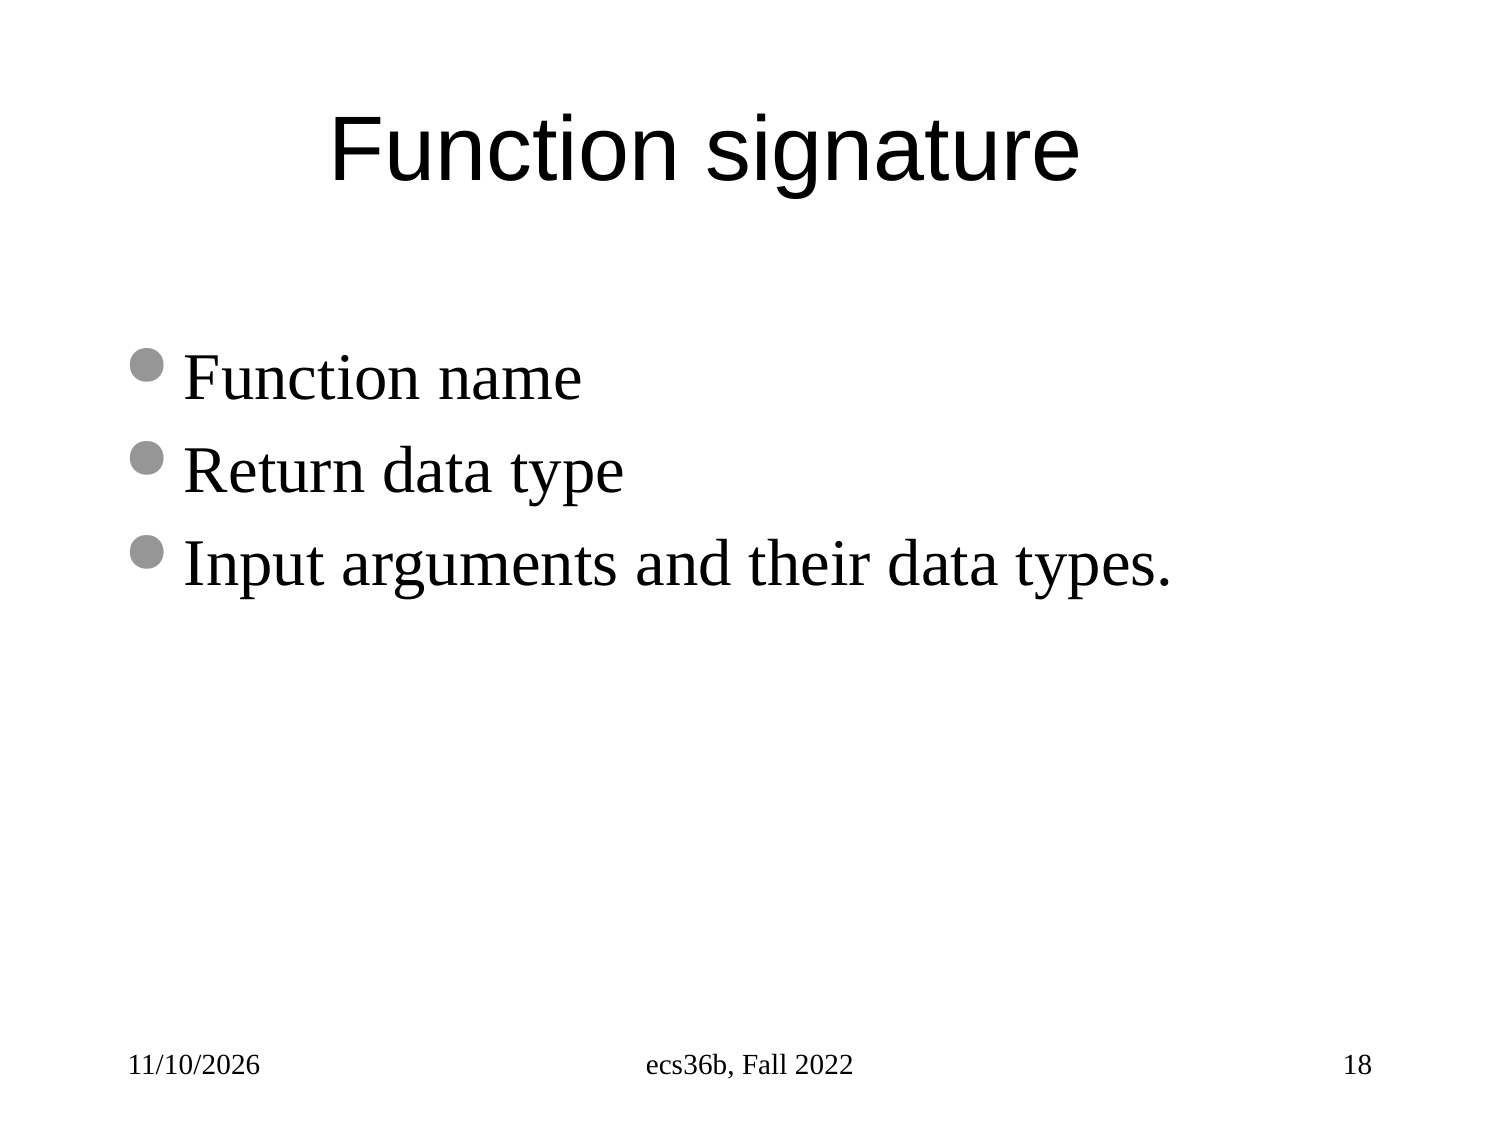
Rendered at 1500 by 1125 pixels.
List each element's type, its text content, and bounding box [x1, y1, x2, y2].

slide_number 18 [1074, 1024, 1388, 1101]
footer ecs36b, Fall 2022 [512, 1024, 988, 1101]
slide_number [112, 1024, 426, 1101]
title Function signature [187, 49, 1226, 238]
list Function name Return data type Input arguments and their data types. [112, 324, 1388, 1000]
